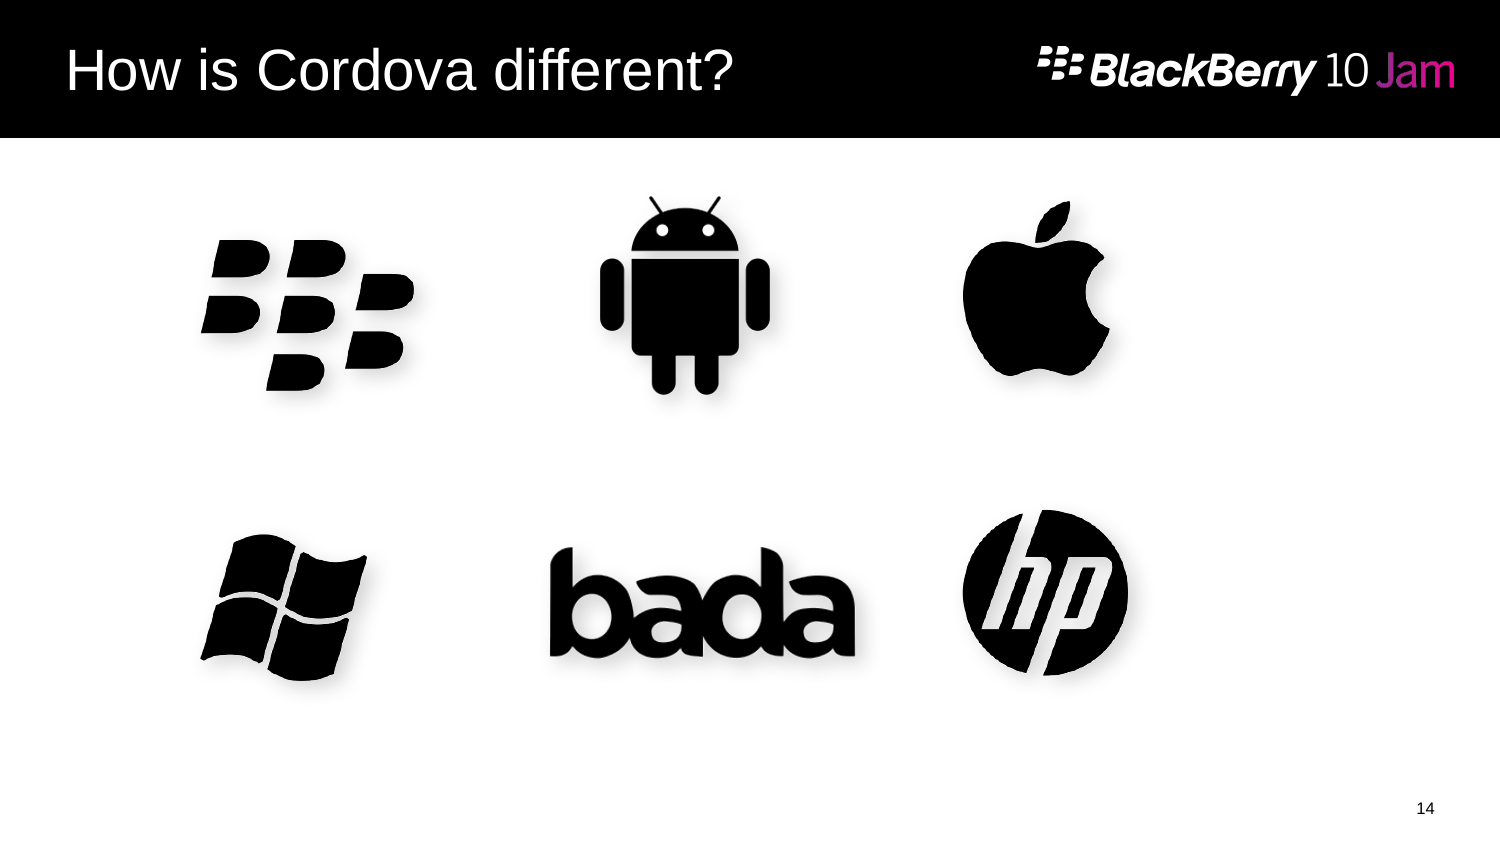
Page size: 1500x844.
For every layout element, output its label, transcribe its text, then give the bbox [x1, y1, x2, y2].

picture [962, 509, 1128, 676]
picture [924, 184, 1141, 396]
picture [549, 546, 856, 659]
picture [199, 534, 367, 682]
picture [0, 0, 1500, 138]
title How is Cordova different? [49, 15, 1001, 120]
picture [199, 240, 414, 391]
picture [599, 196, 770, 396]
slide_number 14 [1099, 766, 1451, 826]
